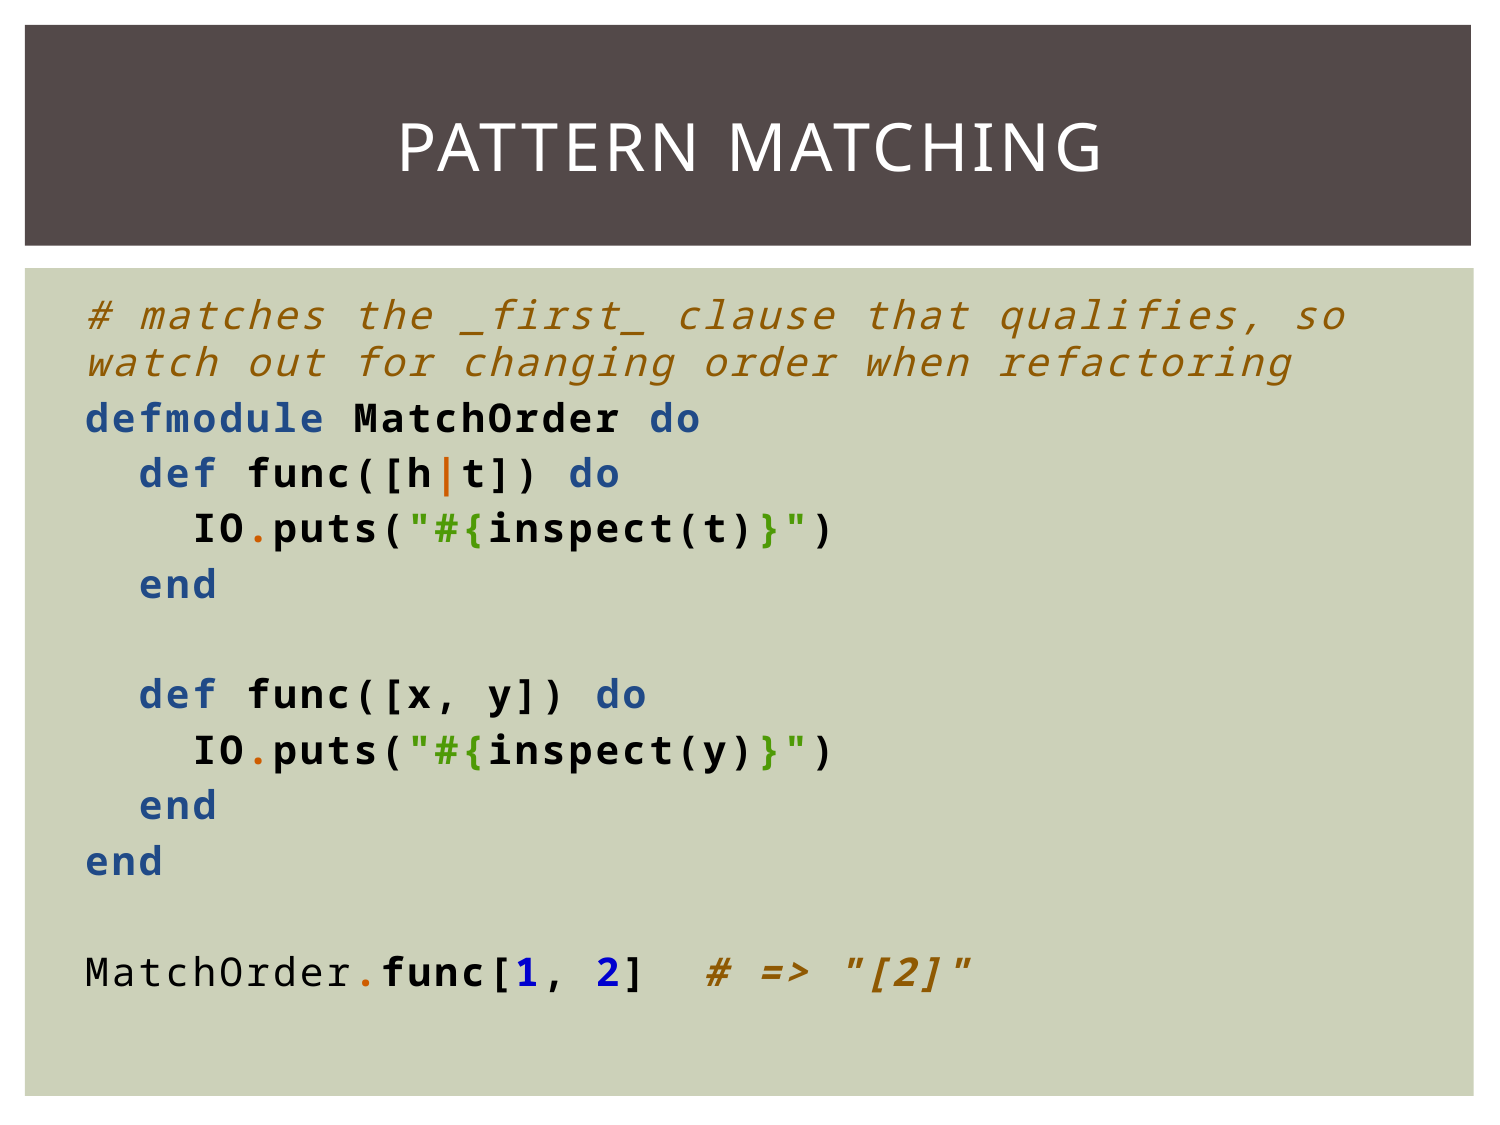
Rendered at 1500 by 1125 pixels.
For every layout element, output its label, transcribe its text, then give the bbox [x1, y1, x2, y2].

list # matches the _first_ clause that qualifies, so watch out for changing order when refactoring defmodule MatchOrder do def func([h|t]) do IO.puts("#{inspect(t)}") end def func([x, y]) do IO.puts("#{inspect(y)}") end end MatchOrder.func[1, 2] # => "[2]" [62, 281, 1442, 1005]
title Pattern Matching [62, 58, 1438, 232]
